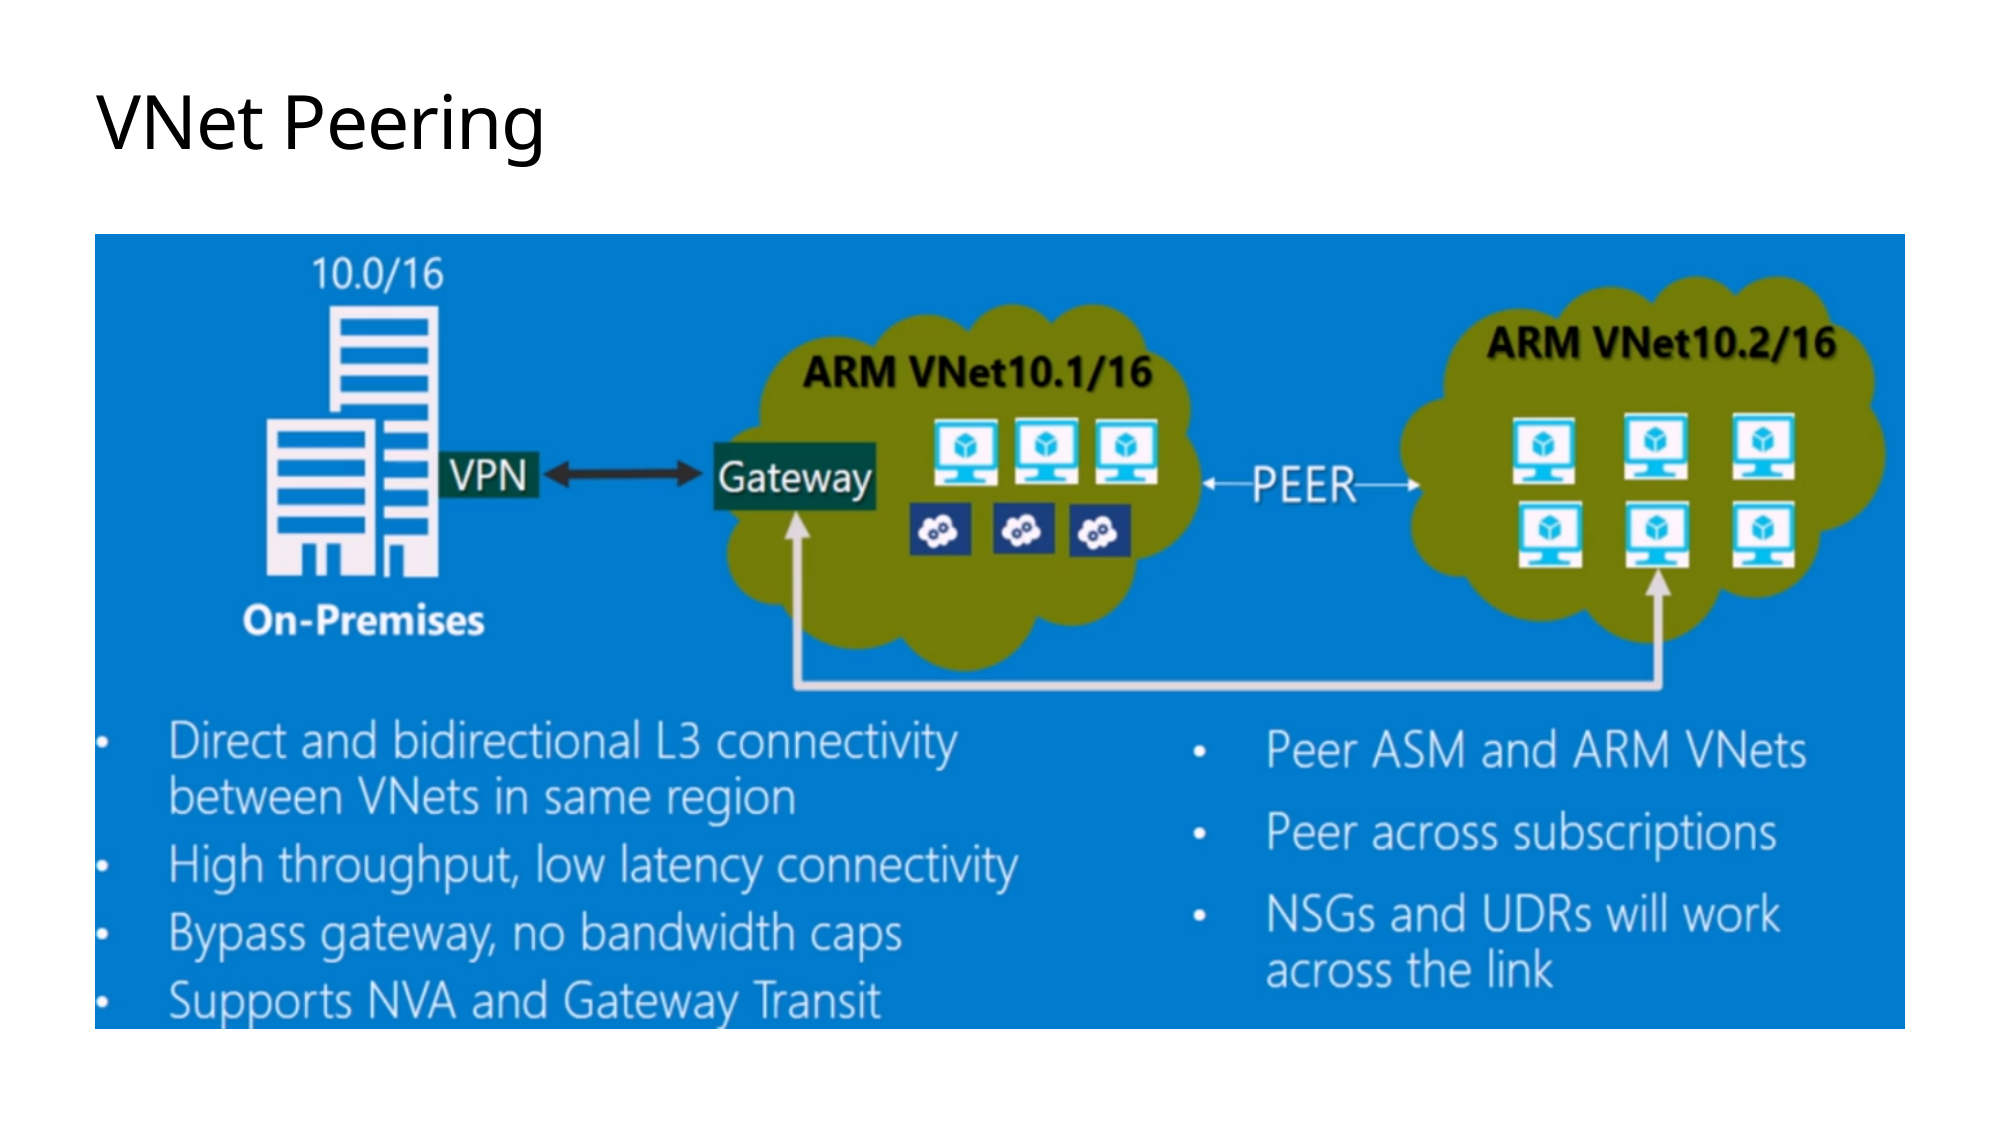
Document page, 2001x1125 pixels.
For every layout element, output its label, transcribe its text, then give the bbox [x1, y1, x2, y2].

title VNet Peering [96, 75, 1904, 166]
picture [95, 234, 1905, 1029]
